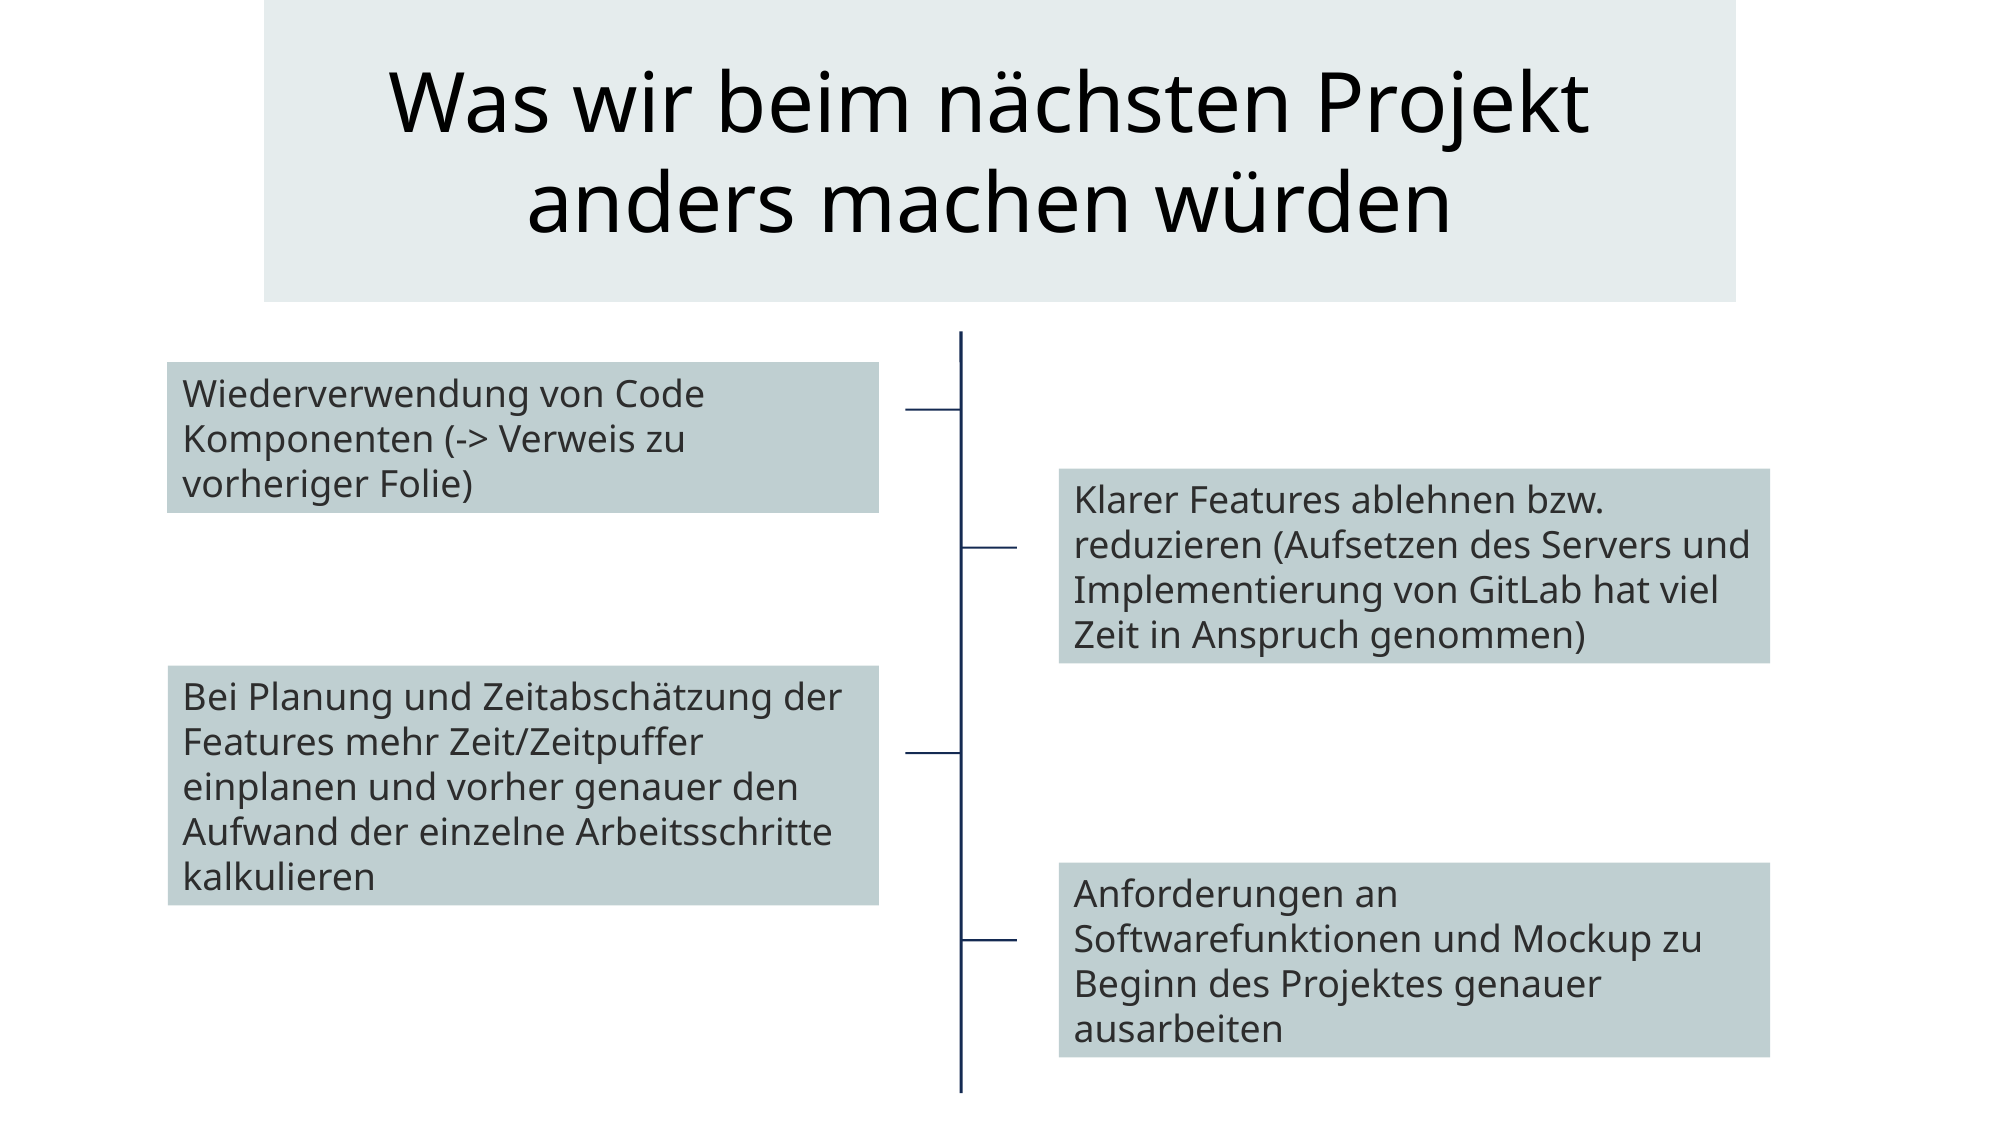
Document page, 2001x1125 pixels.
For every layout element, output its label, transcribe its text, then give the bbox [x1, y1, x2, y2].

text_box [264, 0, 1736, 302]
text_box Wiederverwendung von Code Komponenten (-> Verweis zu vorheriger Folie) [167, 362, 879, 513]
text_box Klarer Features ablehnen bzw. reduzieren (Aufsetzen des Servers und Implementierung von GitLab hat viel Zeit in Anspruch genommen) [1058, 468, 1771, 664]
text_box Anforderungen an Softwarefunktionen und Mockup zu Beginn des Projektes genauer ausarbeiten [1058, 862, 1771, 1058]
text_box Was wir beim nächsten Projekt anders machen würden [320, 41, 1660, 257]
text_box Bei Planung und Zeitabschätzung der Features mehr Zeit/Zeitpuffer einplanen und vorher genauer den Aufwand der einzelne Arbeitsschritte kalkulieren [167, 665, 879, 906]
